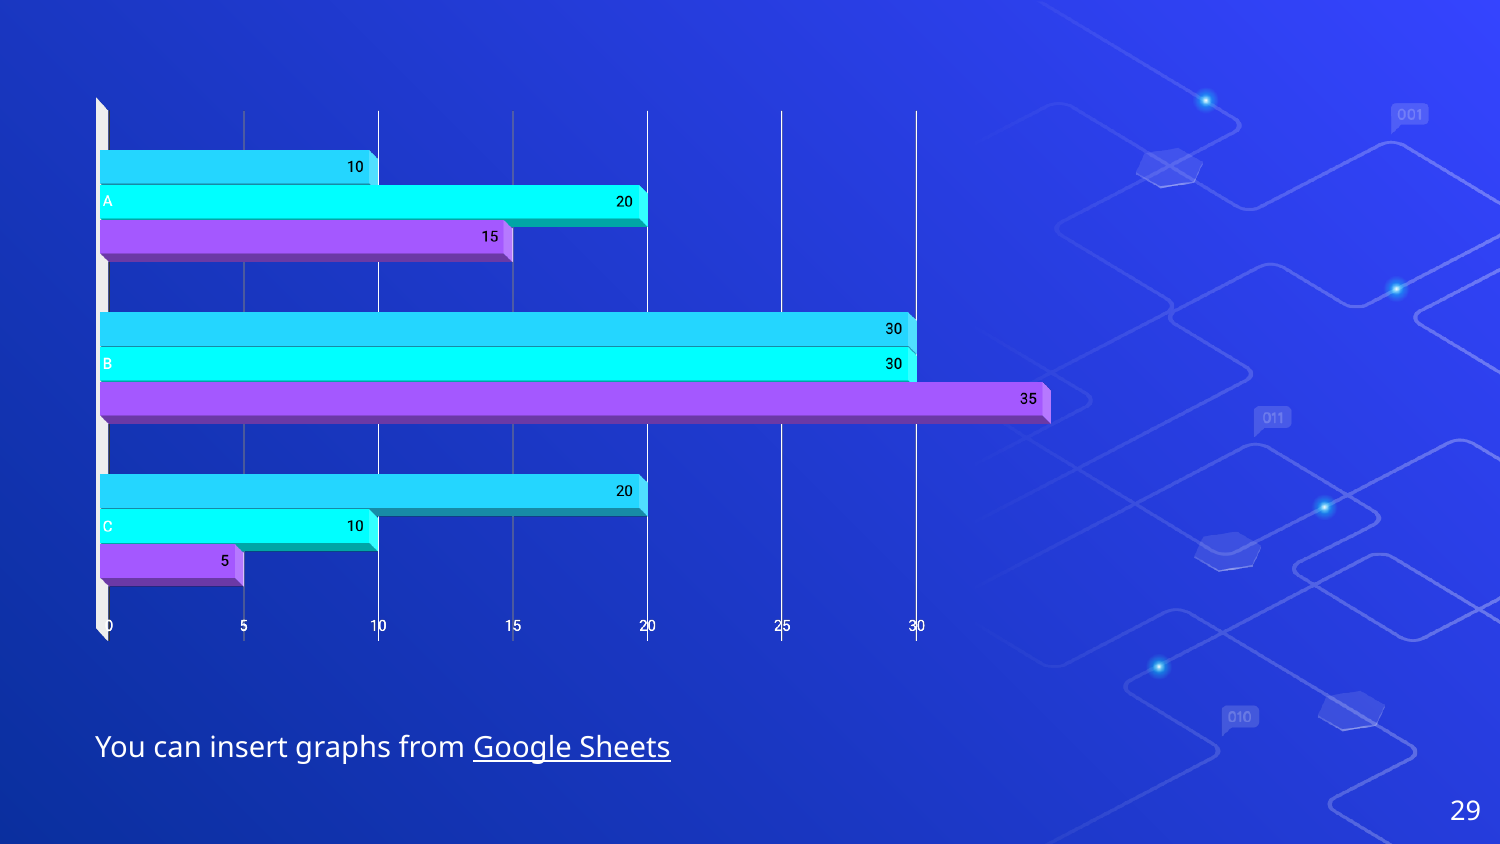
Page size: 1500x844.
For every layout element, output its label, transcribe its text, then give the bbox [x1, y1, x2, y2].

slide_number 29 [1391, 779, 1482, 844]
list You can insert graphs from Google Sheets [95, 722, 1102, 808]
picture [0, 0, 1500, 844]
